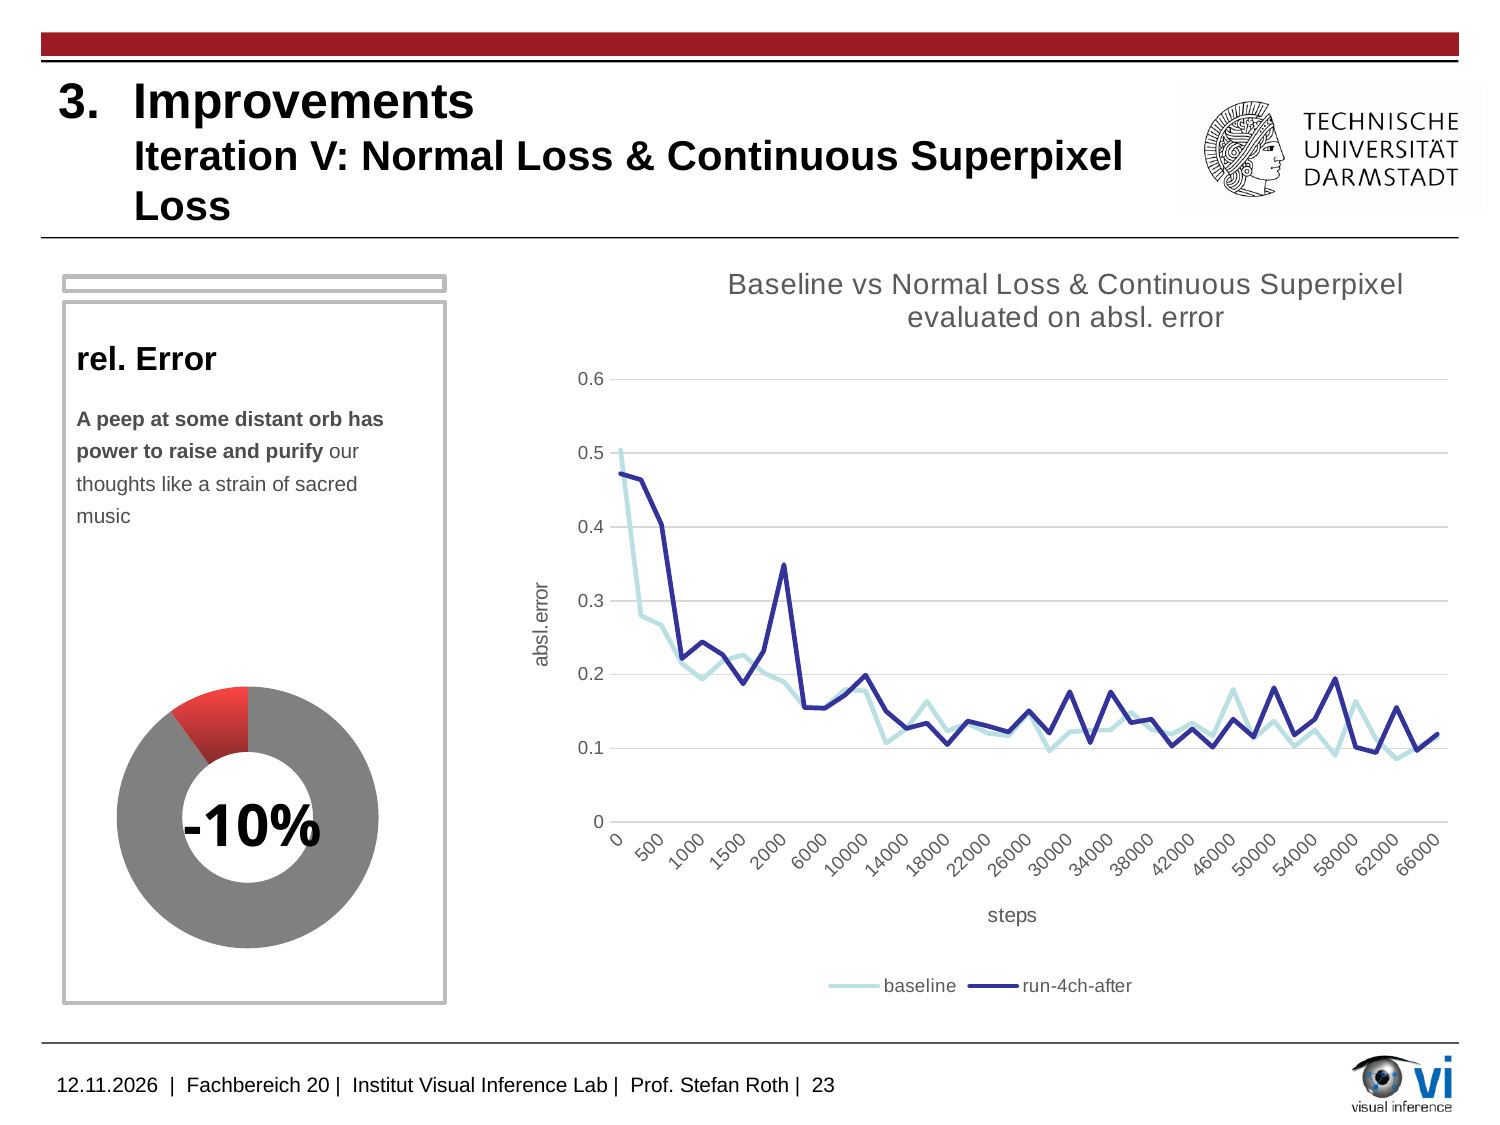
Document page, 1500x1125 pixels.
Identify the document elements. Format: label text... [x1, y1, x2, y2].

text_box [63, 276, 446, 1004]
chart [495, 246, 1468, 1004]
picture [1351, 1055, 1500, 1112]
picture [1175, 84, 1483, 214]
title Improvements Iteration V: Normal Loss & Continuous Superpixel Loss [58, 79, 1149, 218]
chart [40, 618, 422, 1004]
